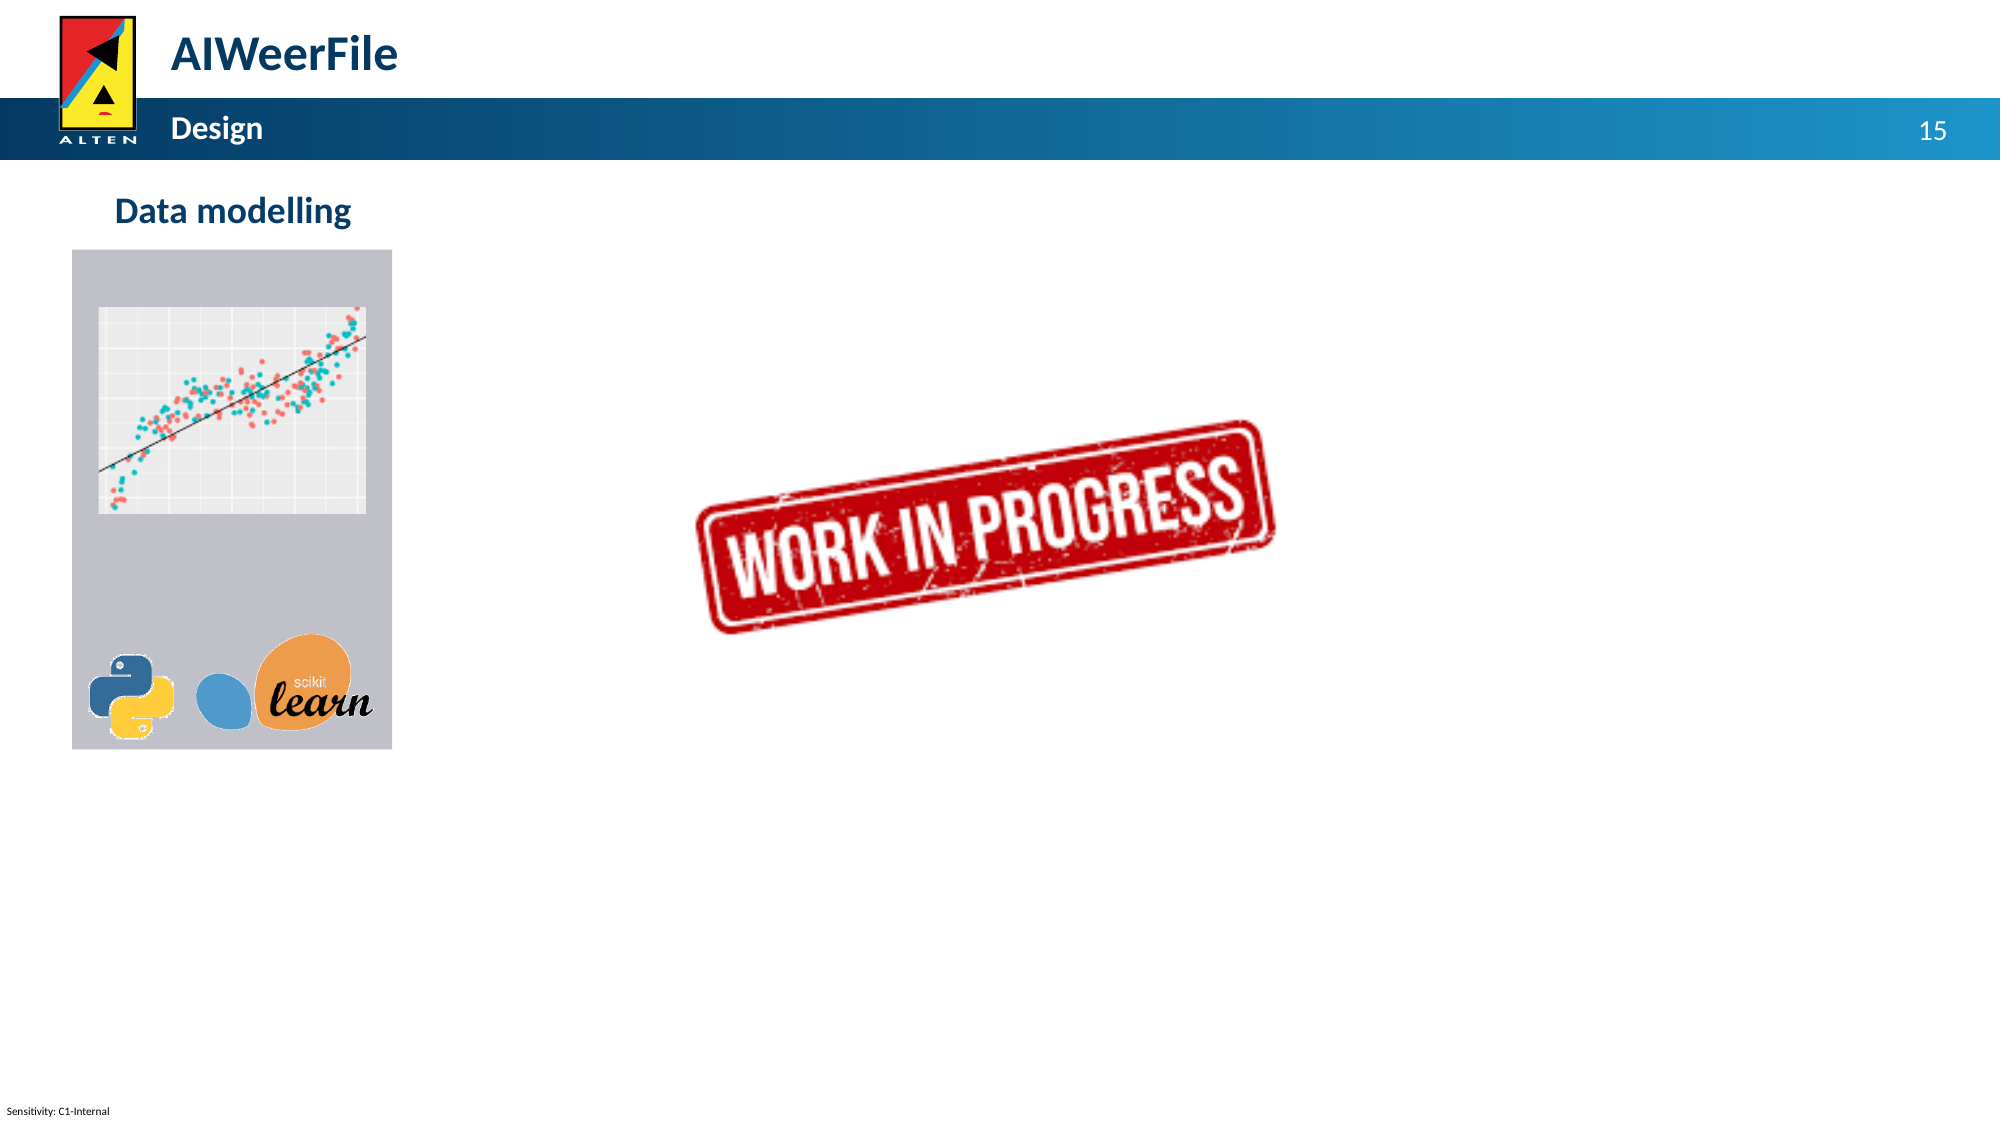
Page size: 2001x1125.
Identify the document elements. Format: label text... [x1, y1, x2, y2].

list AIWeerFile [170, 22, 1747, 80]
picture [55, 621, 382, 772]
picture [98, 307, 366, 514]
picture [608, 301, 1365, 755]
list Design [170, 98, 1747, 155]
text_box Data modelling [75, 178, 391, 239]
text_box [71, 248, 393, 751]
